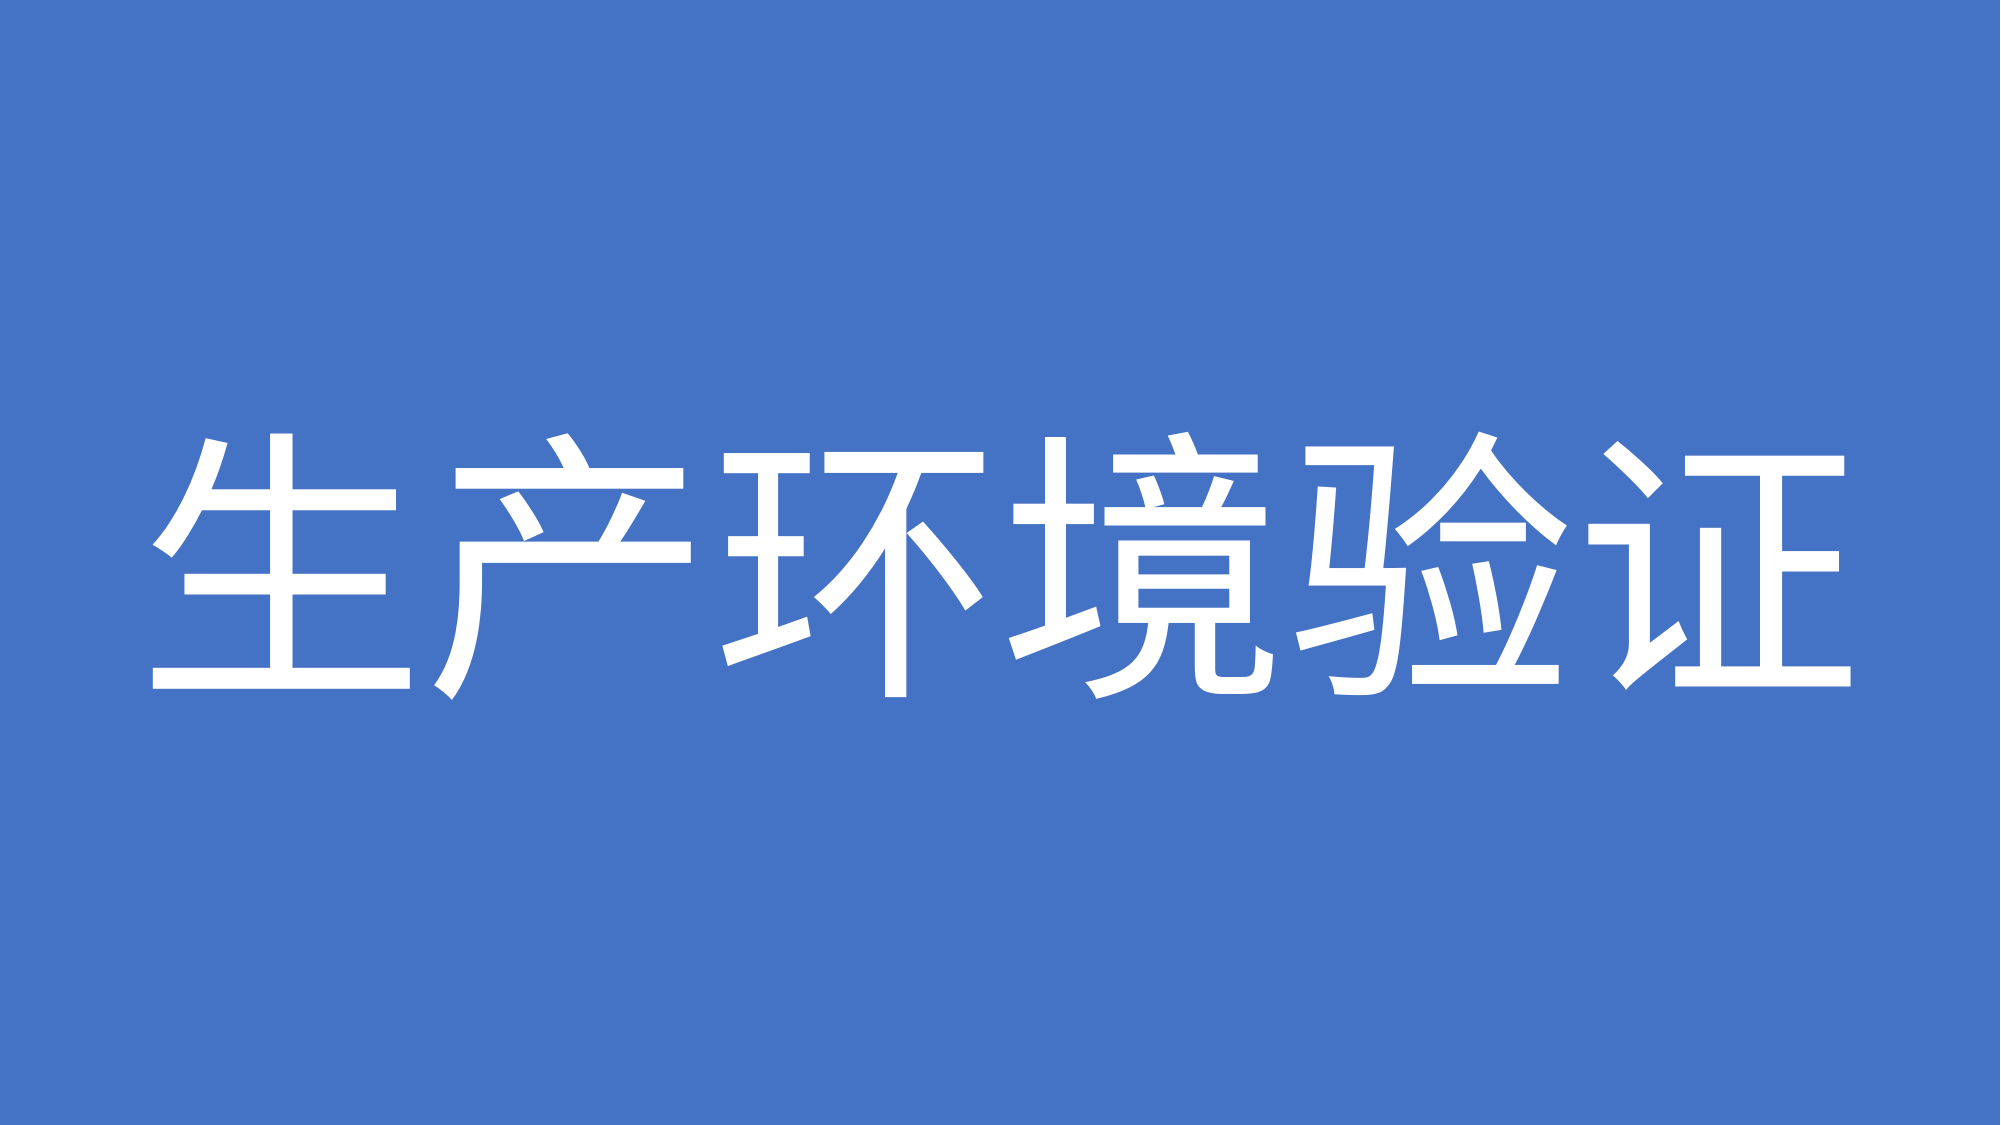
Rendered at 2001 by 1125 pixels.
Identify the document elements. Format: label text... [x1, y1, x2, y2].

text_box 生产环境验证 [117, 380, 1883, 741]
